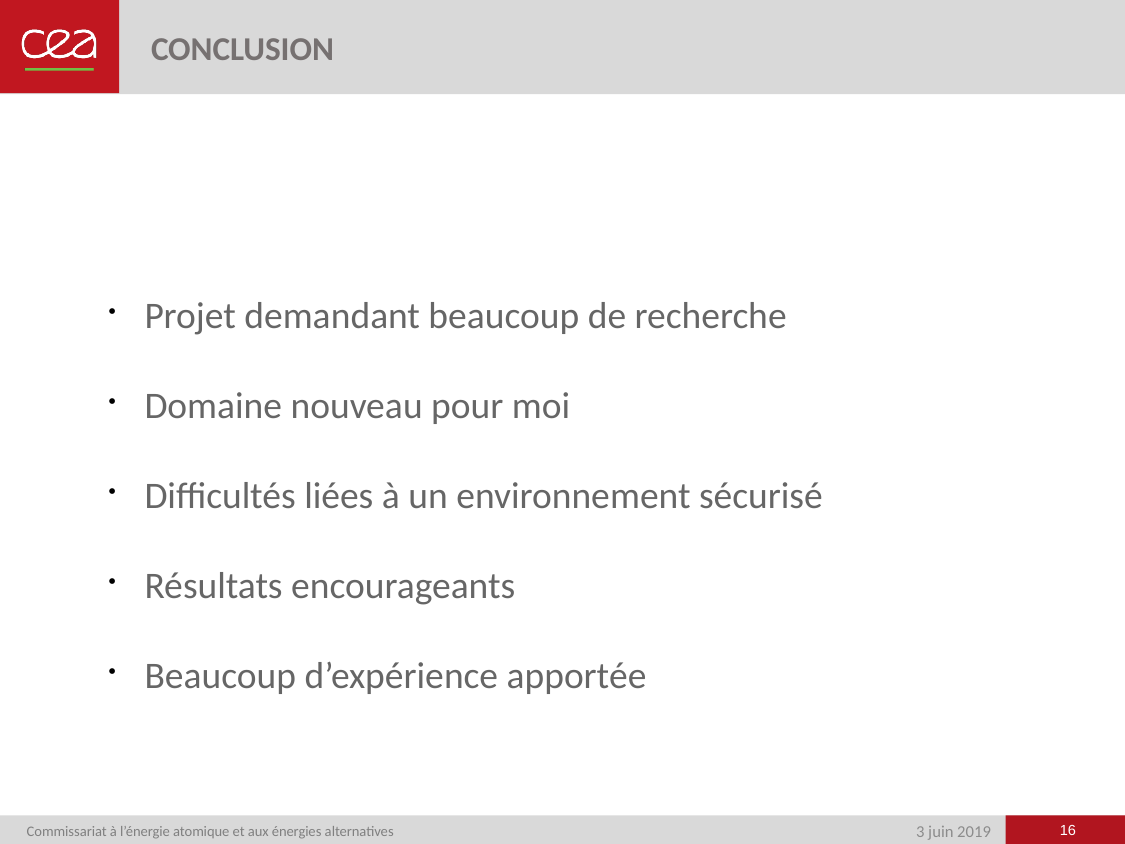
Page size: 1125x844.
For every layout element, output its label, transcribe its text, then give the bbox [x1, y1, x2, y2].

text_box Conclusion [136, 24, 1125, 71]
picture [20, 27, 97, 71]
text_box <numéro> [1029, 821, 1107, 839]
text_box Projet demandant beaucoup de recherche Domaine nouveau pour moi Difficultés liées à un environnement sécurisé Résultats encourageants Beaucoup d’expérience apportée [94, 283, 1004, 634]
